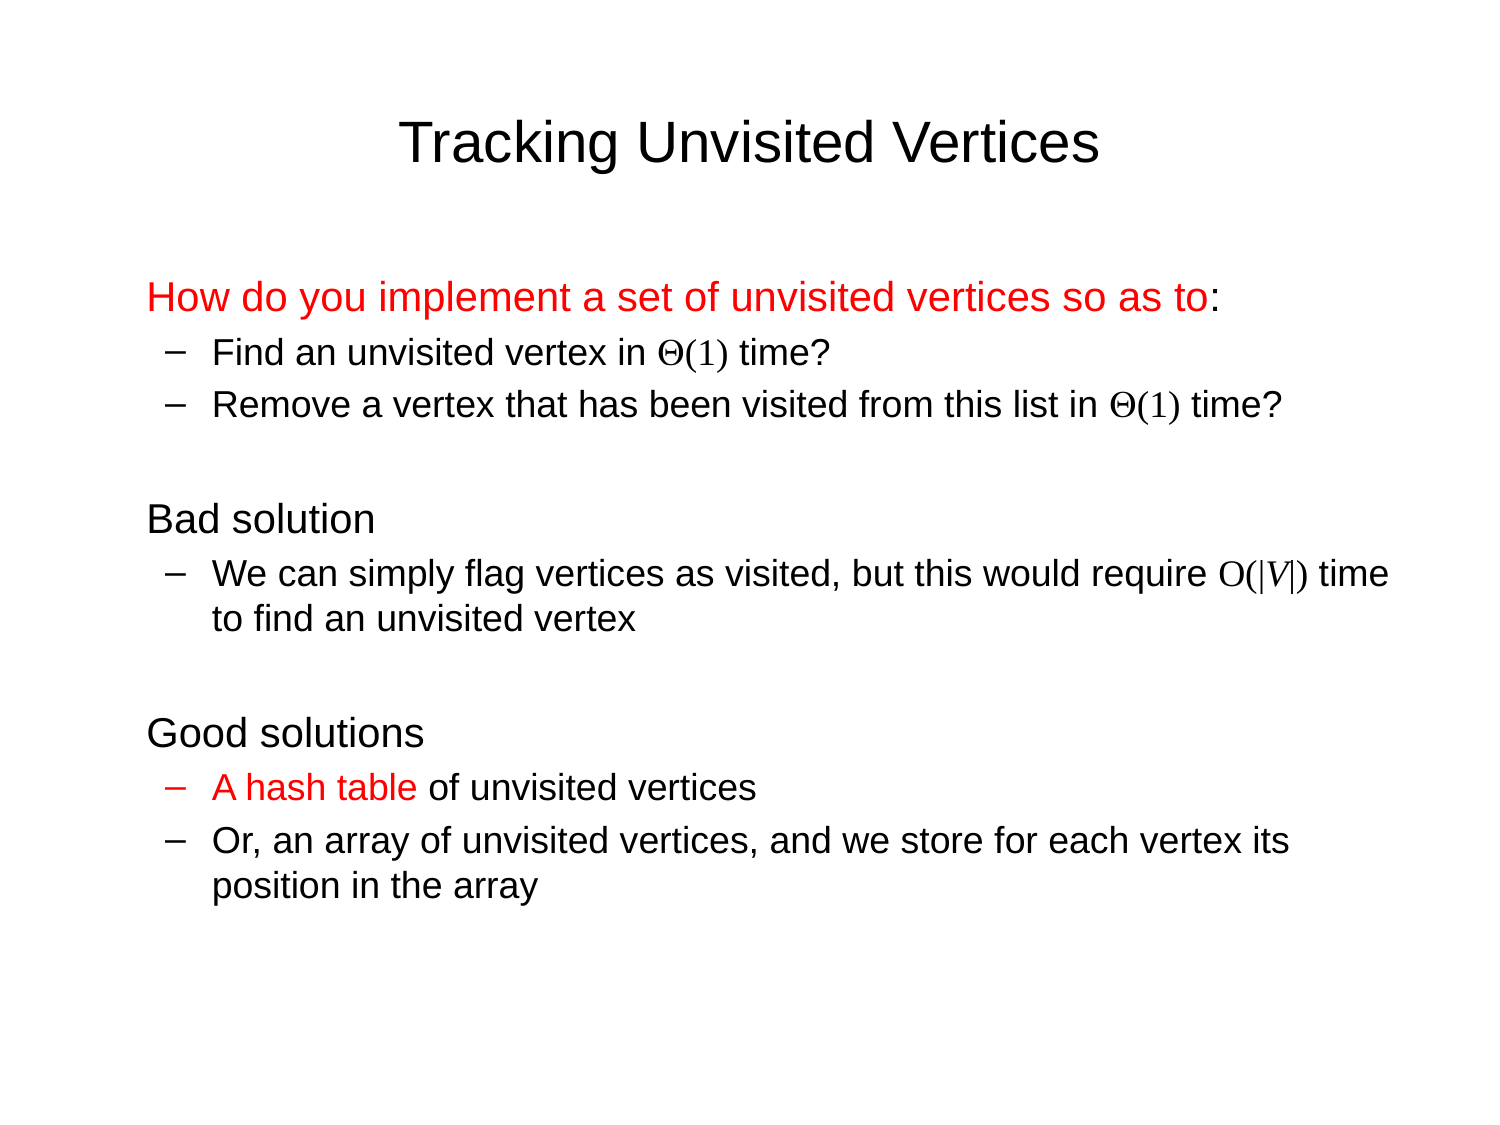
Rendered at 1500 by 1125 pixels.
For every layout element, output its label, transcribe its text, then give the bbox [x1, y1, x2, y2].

title Tracking Unvisited Vertices [74, 44, 1426, 233]
list How do you implement a set of unvisited vertices so as to: Find an unvisited vertex in Q(1) time? Remove a vertex that has been visited from this list in Q(1) time? Bad solution We can simply flag vertices as visited, but this would require O(|V|) time to find an unvisited vertex Good solutions A hash table of unvisited vertices Or, an array of unvisited vertices, and we store for each vertex its position in the array [74, 262, 1426, 1006]
